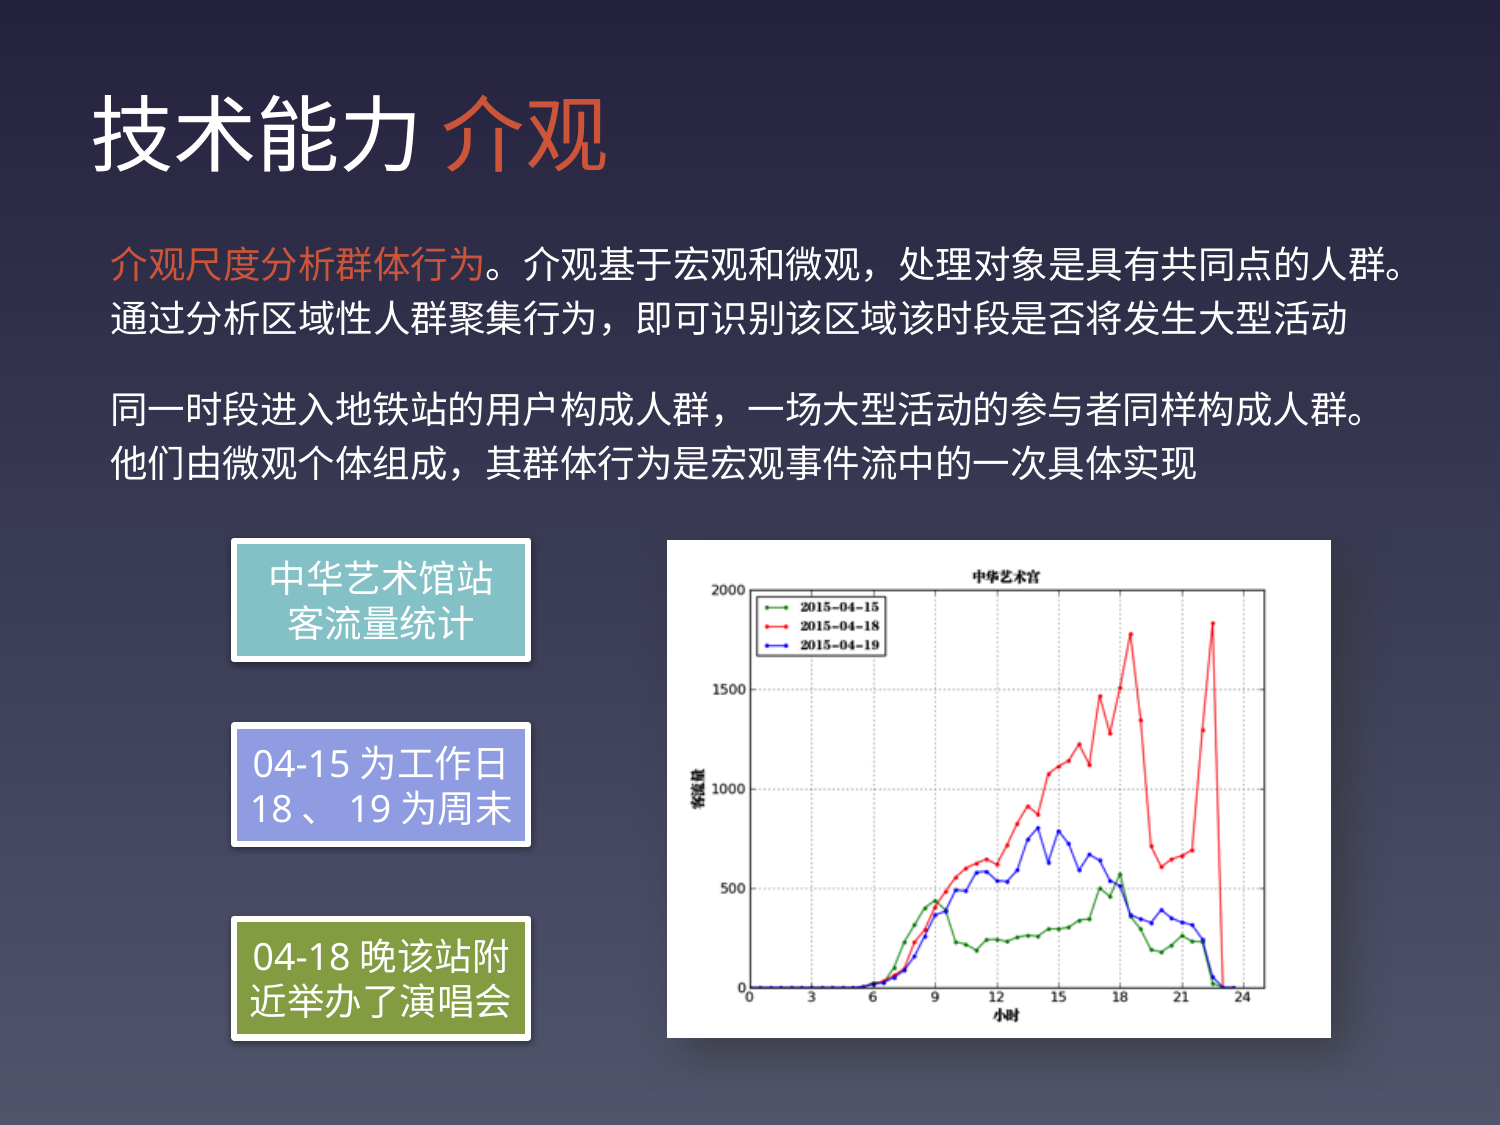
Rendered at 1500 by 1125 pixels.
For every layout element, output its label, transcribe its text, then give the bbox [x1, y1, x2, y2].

title 技术能力 介观 [75, 75, 1425, 263]
text_box 介观尺度分析群体行为。介观基于宏观和微观，处理对象是具有共同点的人群。通过分析区域性人群聚集行为，即可识别该区域该时段是否将发生大型活动 [95, 225, 1409, 348]
text_box 中华艺术馆站 客流量统计 [231, 538, 531, 662]
text_box 04-15为工作日 18、19为周末 [231, 722, 531, 847]
text_box 同一时段进入地铁站的用户构成人群，一场大型活动的参与者同样构成人群。他们由微观个体组成，其群体行为是宏观事件流中的一次具体实现 [95, 369, 1408, 493]
text_box 04-18晚该站附近举办了演唱会 [231, 916, 531, 1041]
picture [667, 540, 1331, 1038]
